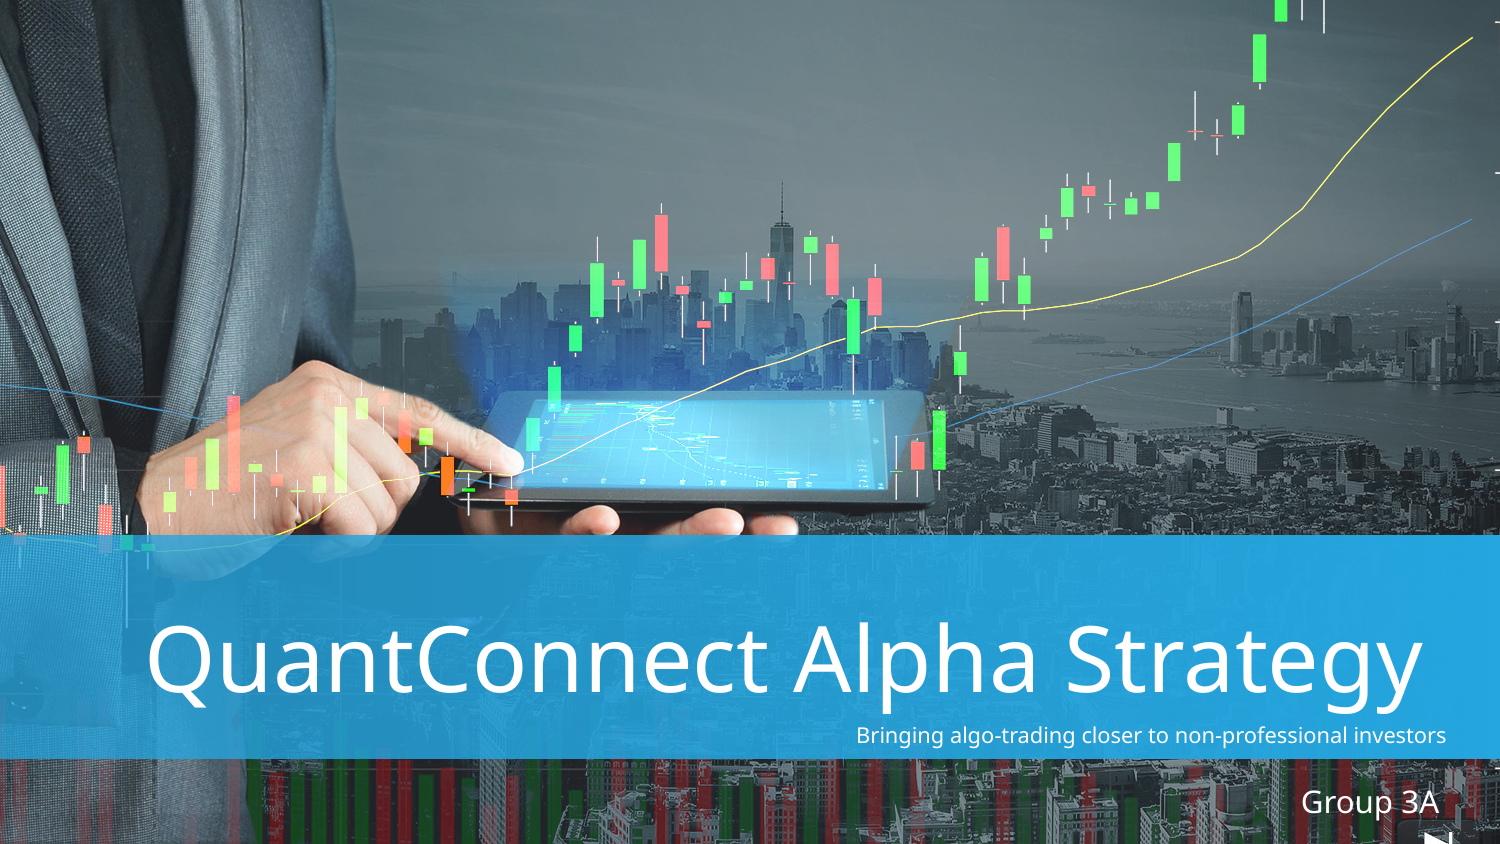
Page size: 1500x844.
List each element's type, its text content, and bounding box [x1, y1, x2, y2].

text_box QuantConnect Alpha Strategy [0, 593, 1463, 718]
picture [0, 0, 1500, 534]
text_box [0, 534, 1500, 760]
text_box Bringing algo-trading closer to non-professional investors [750, 714, 1463, 755]
text_box Group 3A [1286, 775, 1463, 828]
picture [0, 760, 1500, 844]
